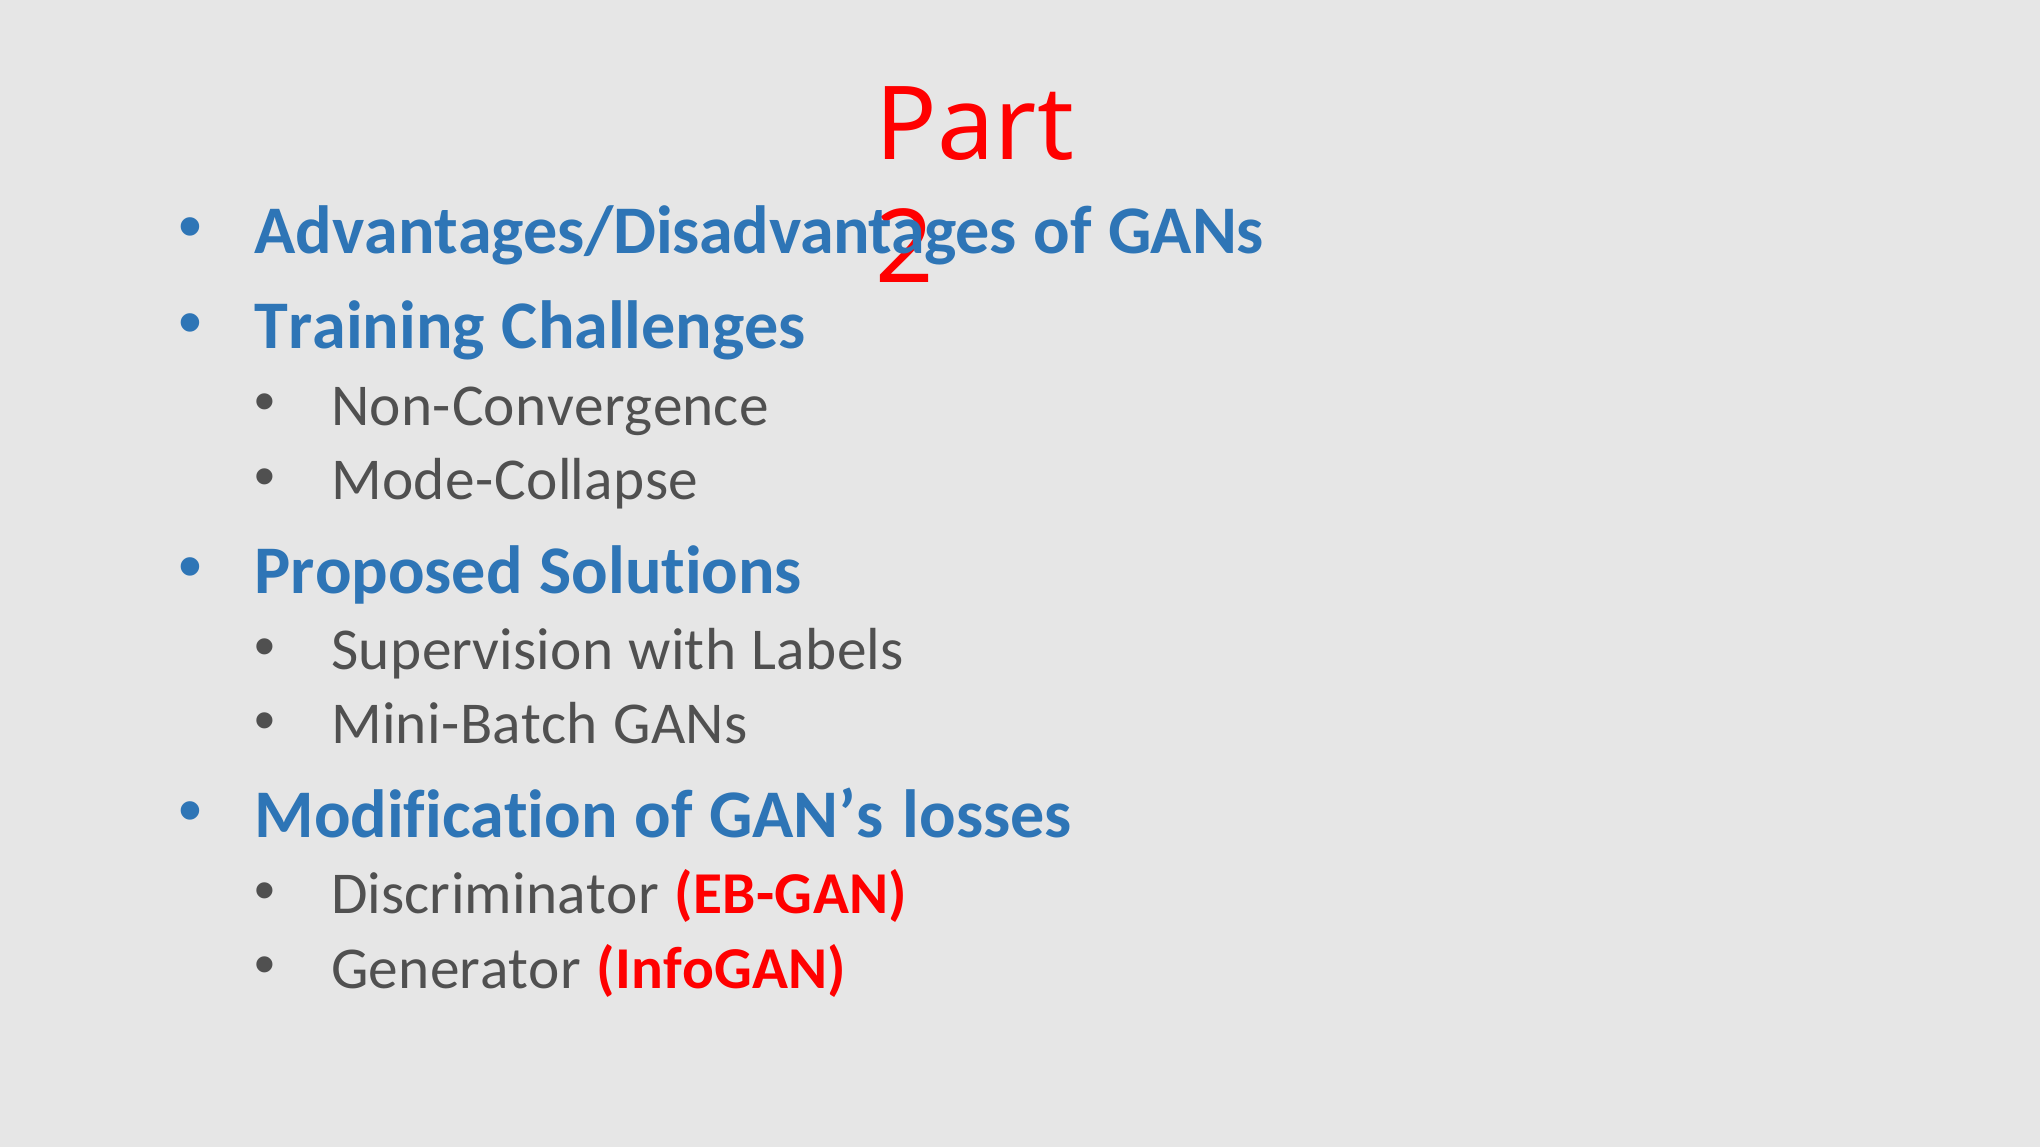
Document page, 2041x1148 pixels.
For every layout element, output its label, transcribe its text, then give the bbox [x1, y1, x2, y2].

text_box Part 2 [873, 58, 1119, 185]
text_box Advantages/Disadvantages of GANs Training Challenges Non-Convergence Mode-Collapse Proposed Solutions Supervision with Labels Mini-Batch GANs Modification of GAN’s losses Discriminator (EB-GAN) Generator (InfoGAN) [176, 185, 1883, 1000]
